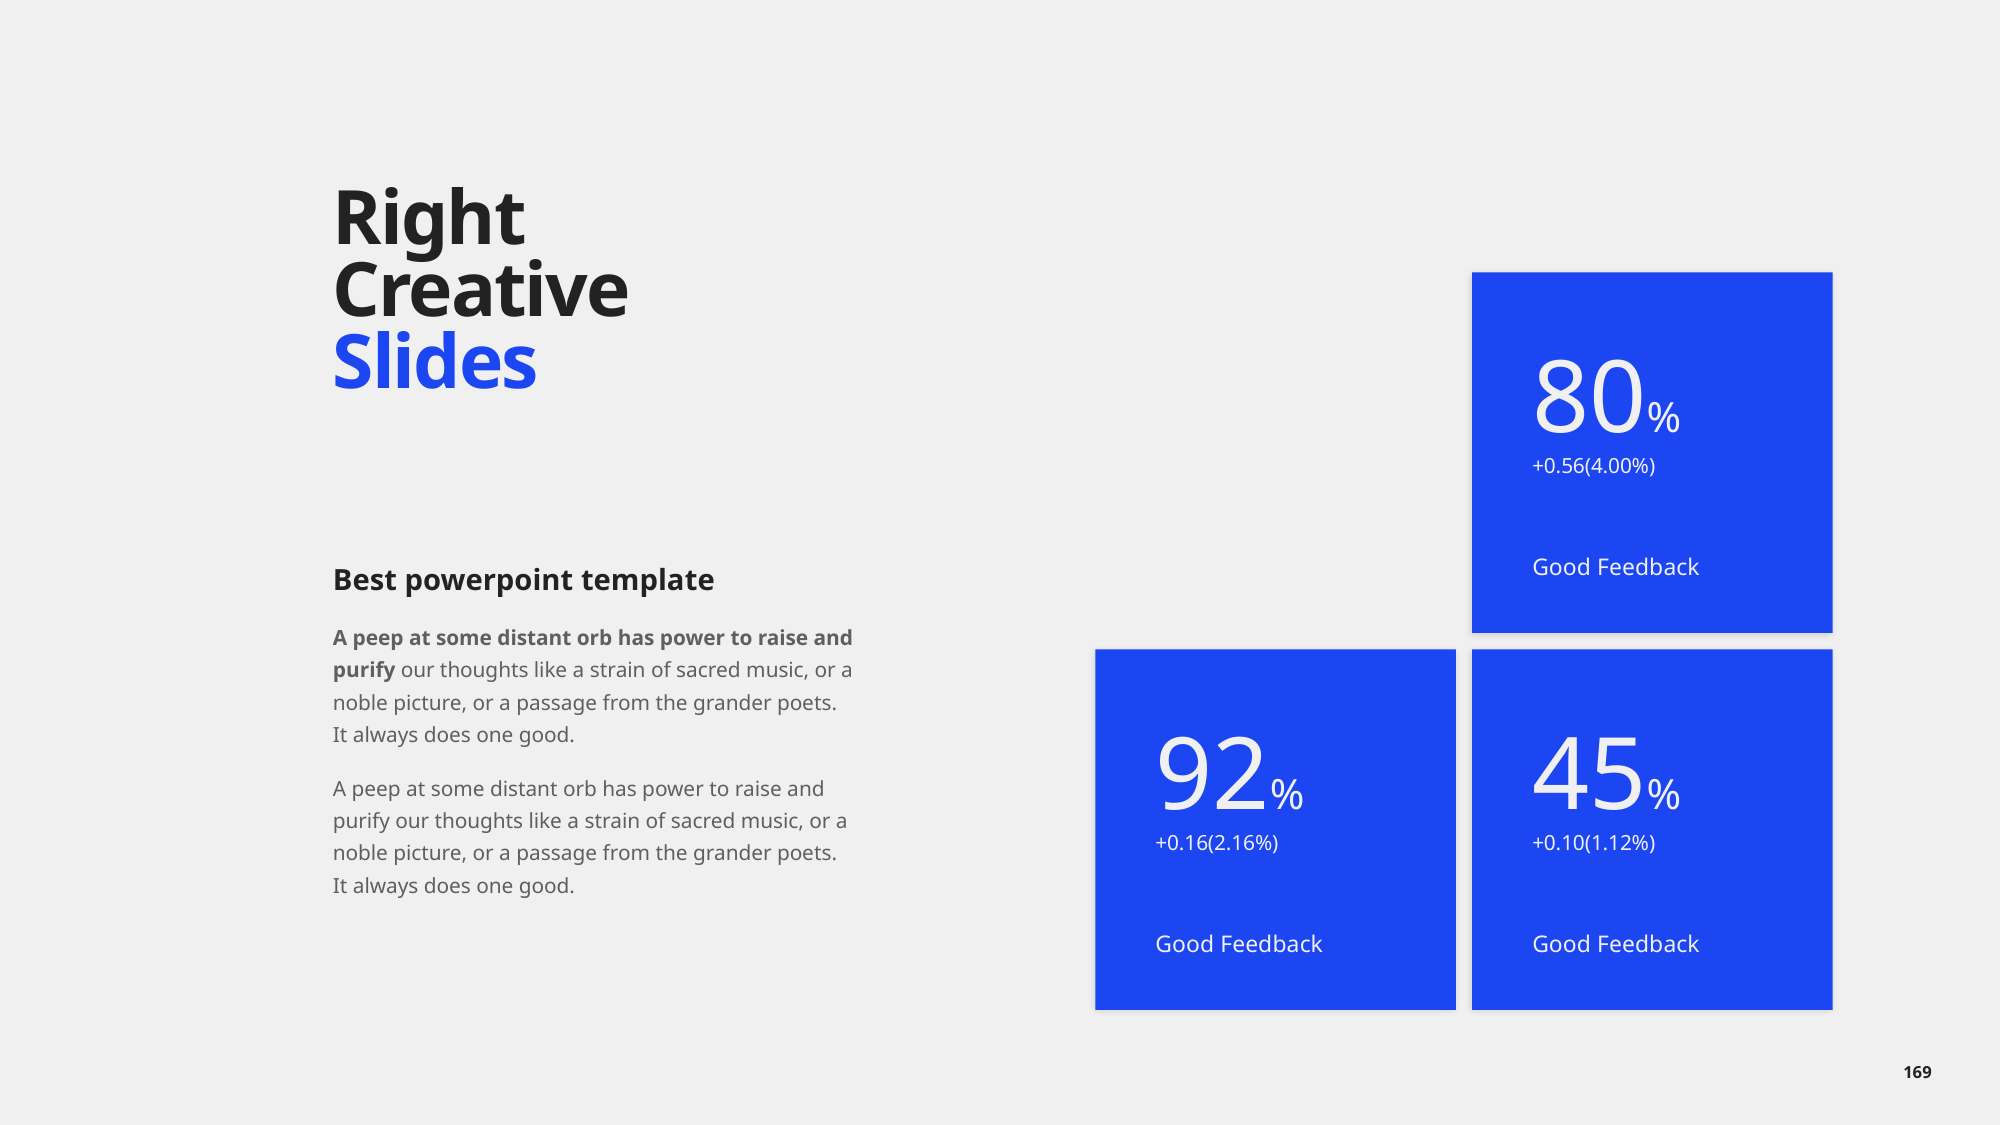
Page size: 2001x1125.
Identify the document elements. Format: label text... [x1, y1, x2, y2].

text_box 92% +0.16(2.16%) Good Feedback [1094, 648, 1457, 1011]
text_box 80% +0.56(4.00%) Good Feedback [1471, 271, 1834, 634]
title Right Creative Slides [332, 155, 1000, 437]
text_box Best powerpoint template A peep at some distant orb has power to raise and purify our thoughts like a strain of sacred music, or a noble picture, or a passage from the grander poets. It always does one good. A peep at some distant orb has power to raise and purify our thoughts like a strain of sacred music, or a noble picture, or a passage from the grander poets. It always does one good. [332, 545, 892, 904]
text_box 45% +0.10(1.12%) Good Feedback [1471, 648, 1834, 1011]
